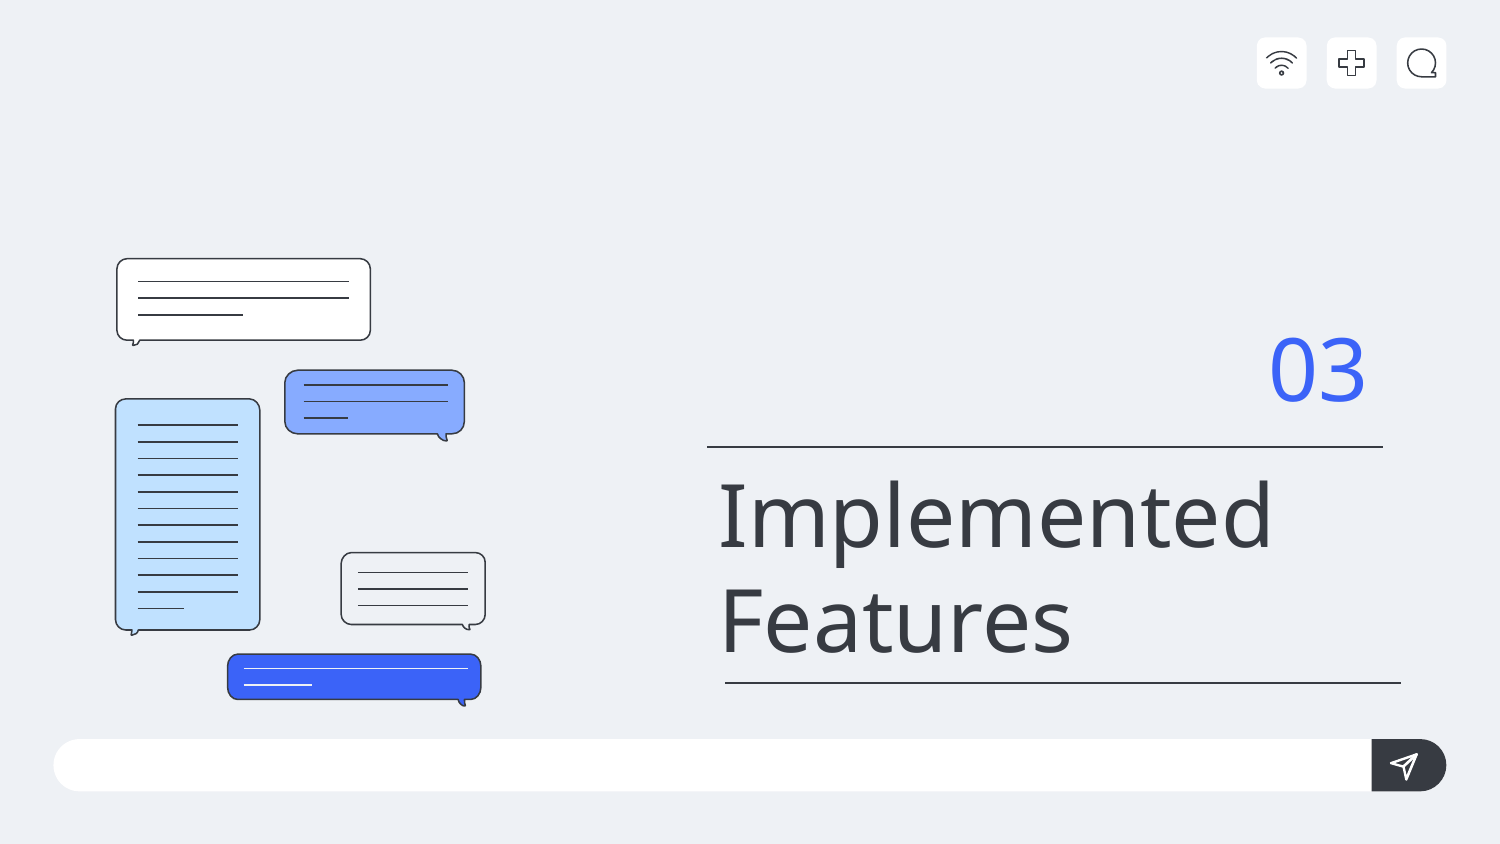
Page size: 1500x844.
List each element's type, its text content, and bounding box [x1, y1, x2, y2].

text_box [115, 258, 486, 707]
title Implemented Features [703, 480, 1454, 650]
title 03 [1180, 296, 1383, 435]
